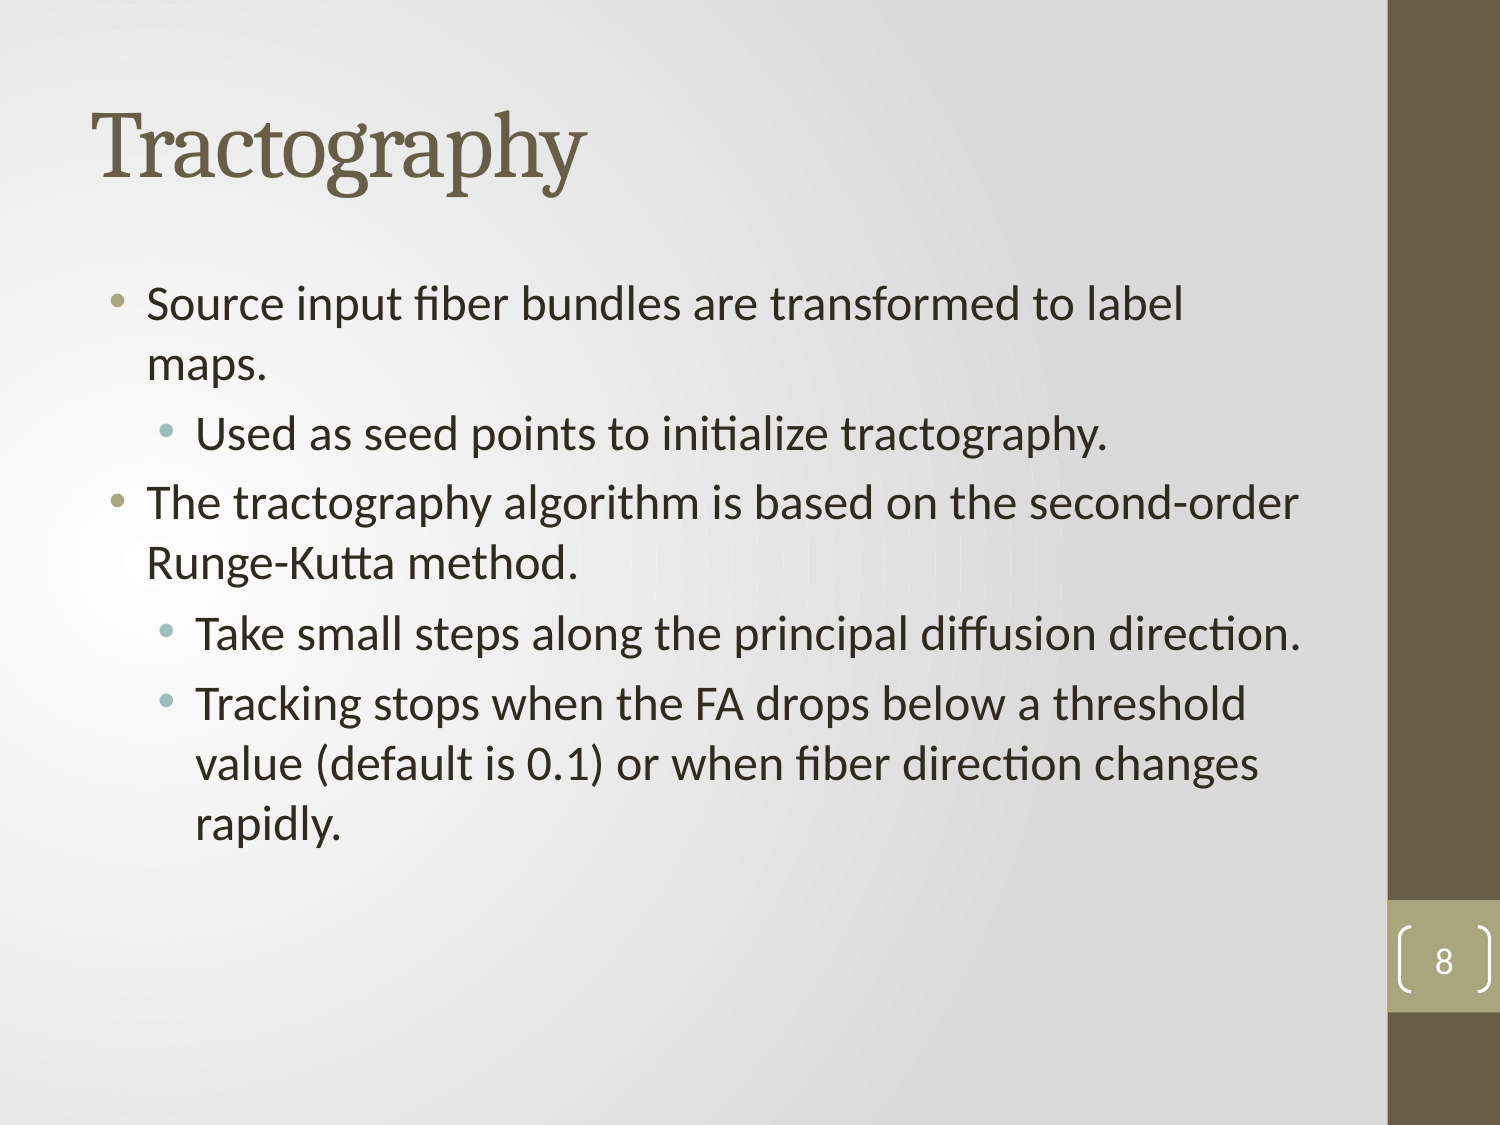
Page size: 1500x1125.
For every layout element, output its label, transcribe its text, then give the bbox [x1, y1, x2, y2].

title Tractography [75, 45, 1325, 233]
list Source input fiber bundles are transformed to label maps. Used as seed points to initialize tractography. The tractography algorithm is based on the second-order Runge-Kutta method. Take small steps along the principal diffusion direction. Tracking stops when the FA drops below a threshold value (default is 0.1) or when fiber direction changes rapidly. [75, 262, 1325, 1050]
slide_number 8 [1397, 925, 1492, 994]
